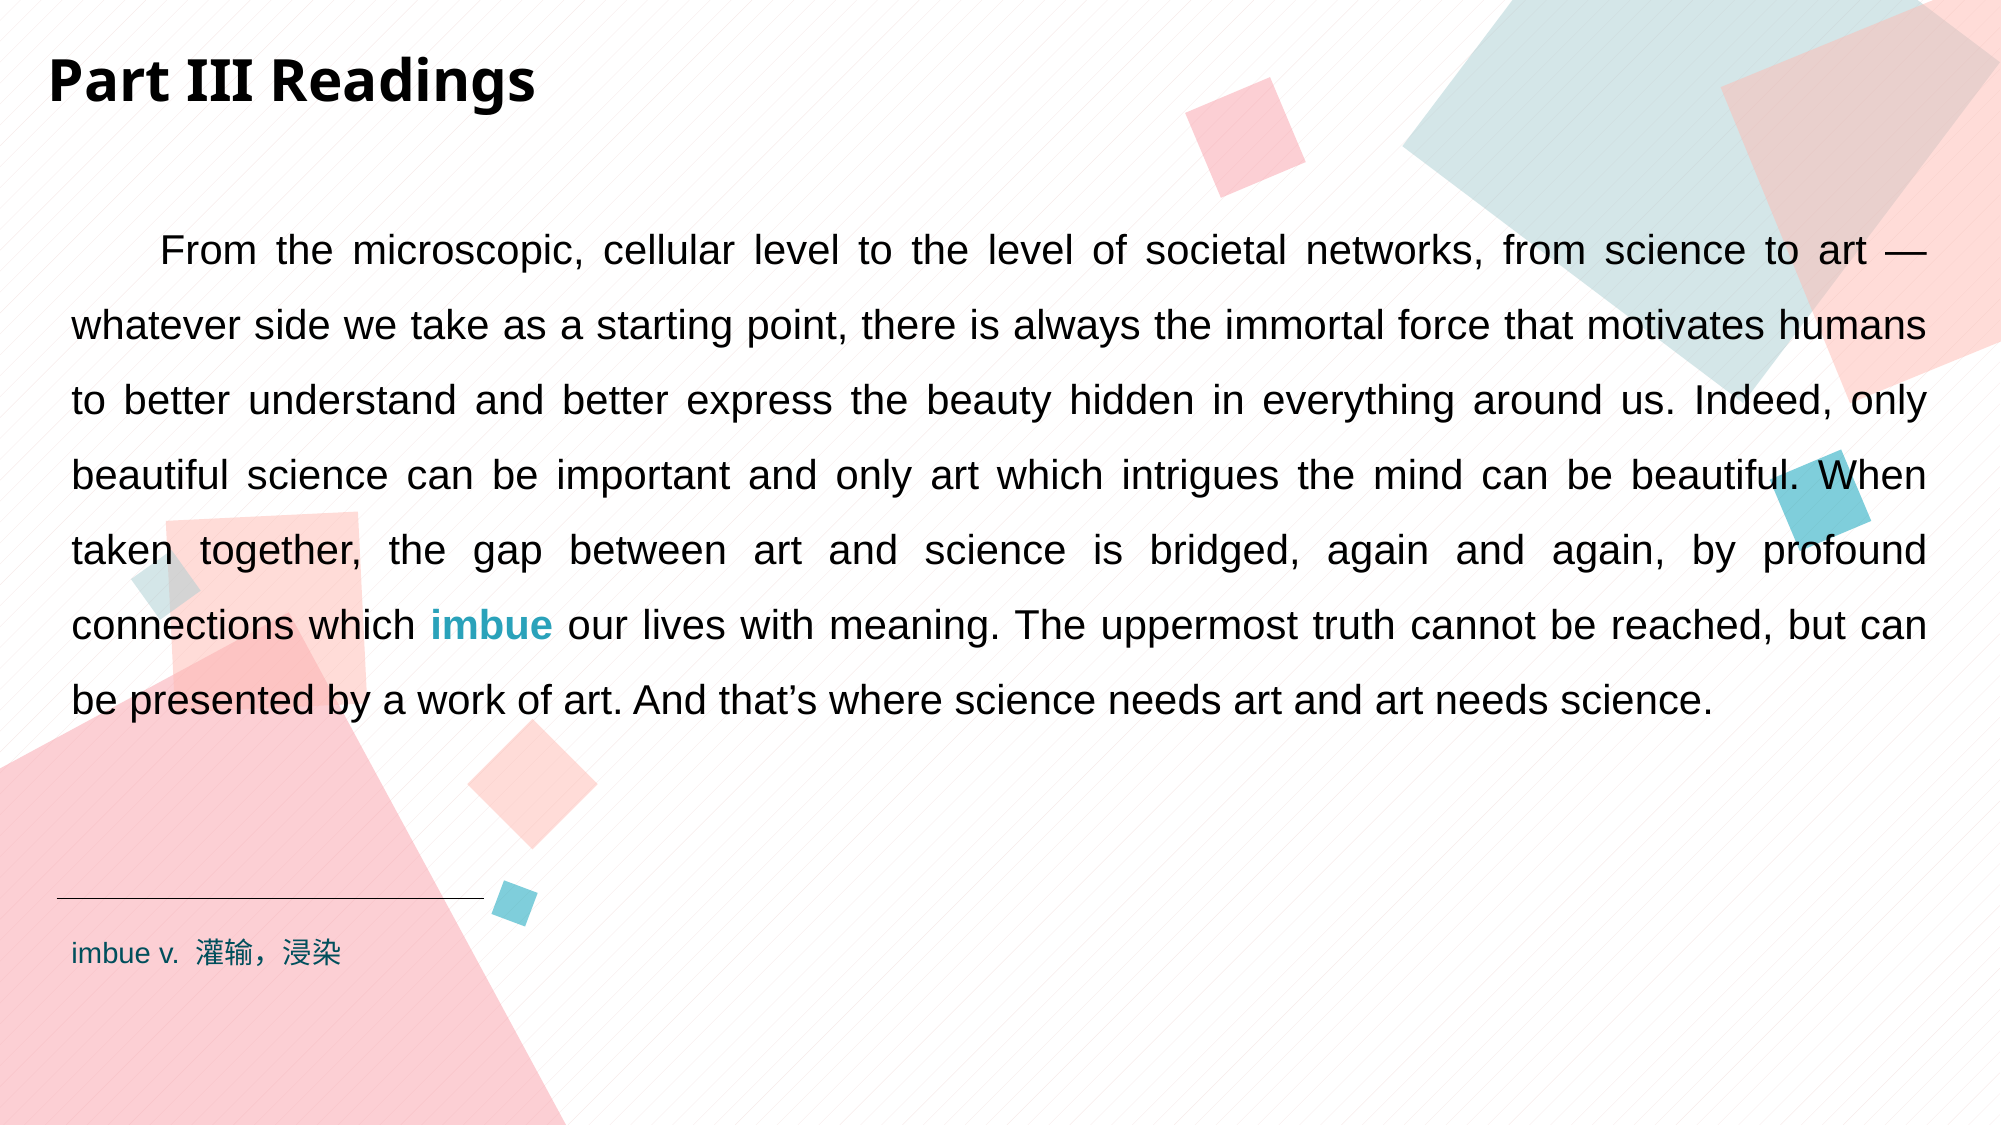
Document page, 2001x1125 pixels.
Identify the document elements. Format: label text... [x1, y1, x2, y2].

text_box From the microscopic, cellular level to the level of societal networks, from science to art — whatever side we take as a starting point, there is always the immortal force that motivates humans to better understand and better express the beauty hidden in everything around us. Indeed, only beautiful science can be important and only art which intrigues the mind can be beautiful. When taken together, the gap between art and science is bridged, again and again, by profound connections which imbue our lives with meaning. The uppermost truth cannot be reached, but can be presented by a work of art. And that’s where science needs art and art needs science. [56, 190, 1944, 731]
text_box imbue v. 灌输，浸染 [56, 926, 944, 977]
text_box Part III Readings [32, 38, 952, 126]
